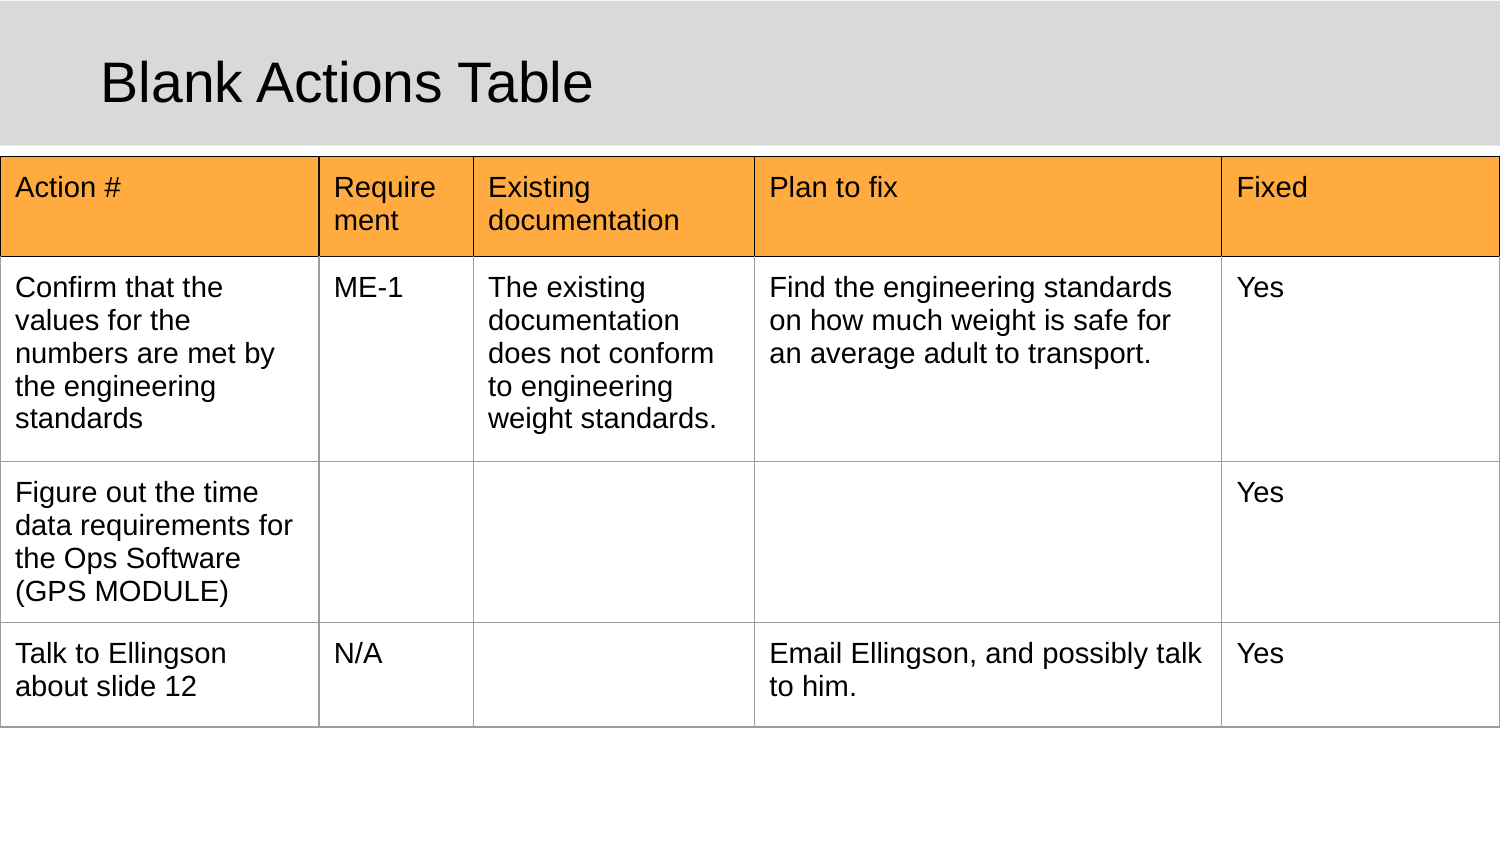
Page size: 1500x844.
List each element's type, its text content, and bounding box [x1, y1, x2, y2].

table_cell The existing documentation does not conform to engineering weight standards. [474, 257, 754, 461]
table_cell [320, 462, 473, 622]
table_cell N/A [320, 623, 473, 726]
table_header Requirement [320, 157, 473, 256]
table_cell Figure out the time data requirements for the Ops Software (GPS MODULE) [1, 462, 318, 622]
table_header Plan to fix [755, 157, 1221, 256]
title Blank Actions Table [85, 35, 1484, 130]
table_cell Yes [1222, 257, 1499, 461]
table_cell [474, 623, 754, 726]
table_cell Yes [1222, 623, 1499, 726]
table_cell Email Ellingson, and possibly talk to him. [755, 623, 1221, 726]
table_cell Yes [1222, 462, 1499, 622]
table_header Fixed [1222, 157, 1499, 256]
table_cell ME-1 [320, 257, 473, 461]
table_cell Find the engineering standards on how much weight is safe for an average adult to transport. [755, 257, 1221, 461]
table_header Action # [1, 157, 318, 256]
table_header Existing documentation [474, 157, 754, 256]
text_box [0, 0, 1500, 146]
table_cell Talk to Ellingson about slide 12 [1, 623, 318, 726]
table_cell Confirm that the values for the numbers are met by the engineering standards [1, 257, 318, 461]
table_cell [755, 462, 1221, 622]
table_cell [474, 462, 754, 622]
